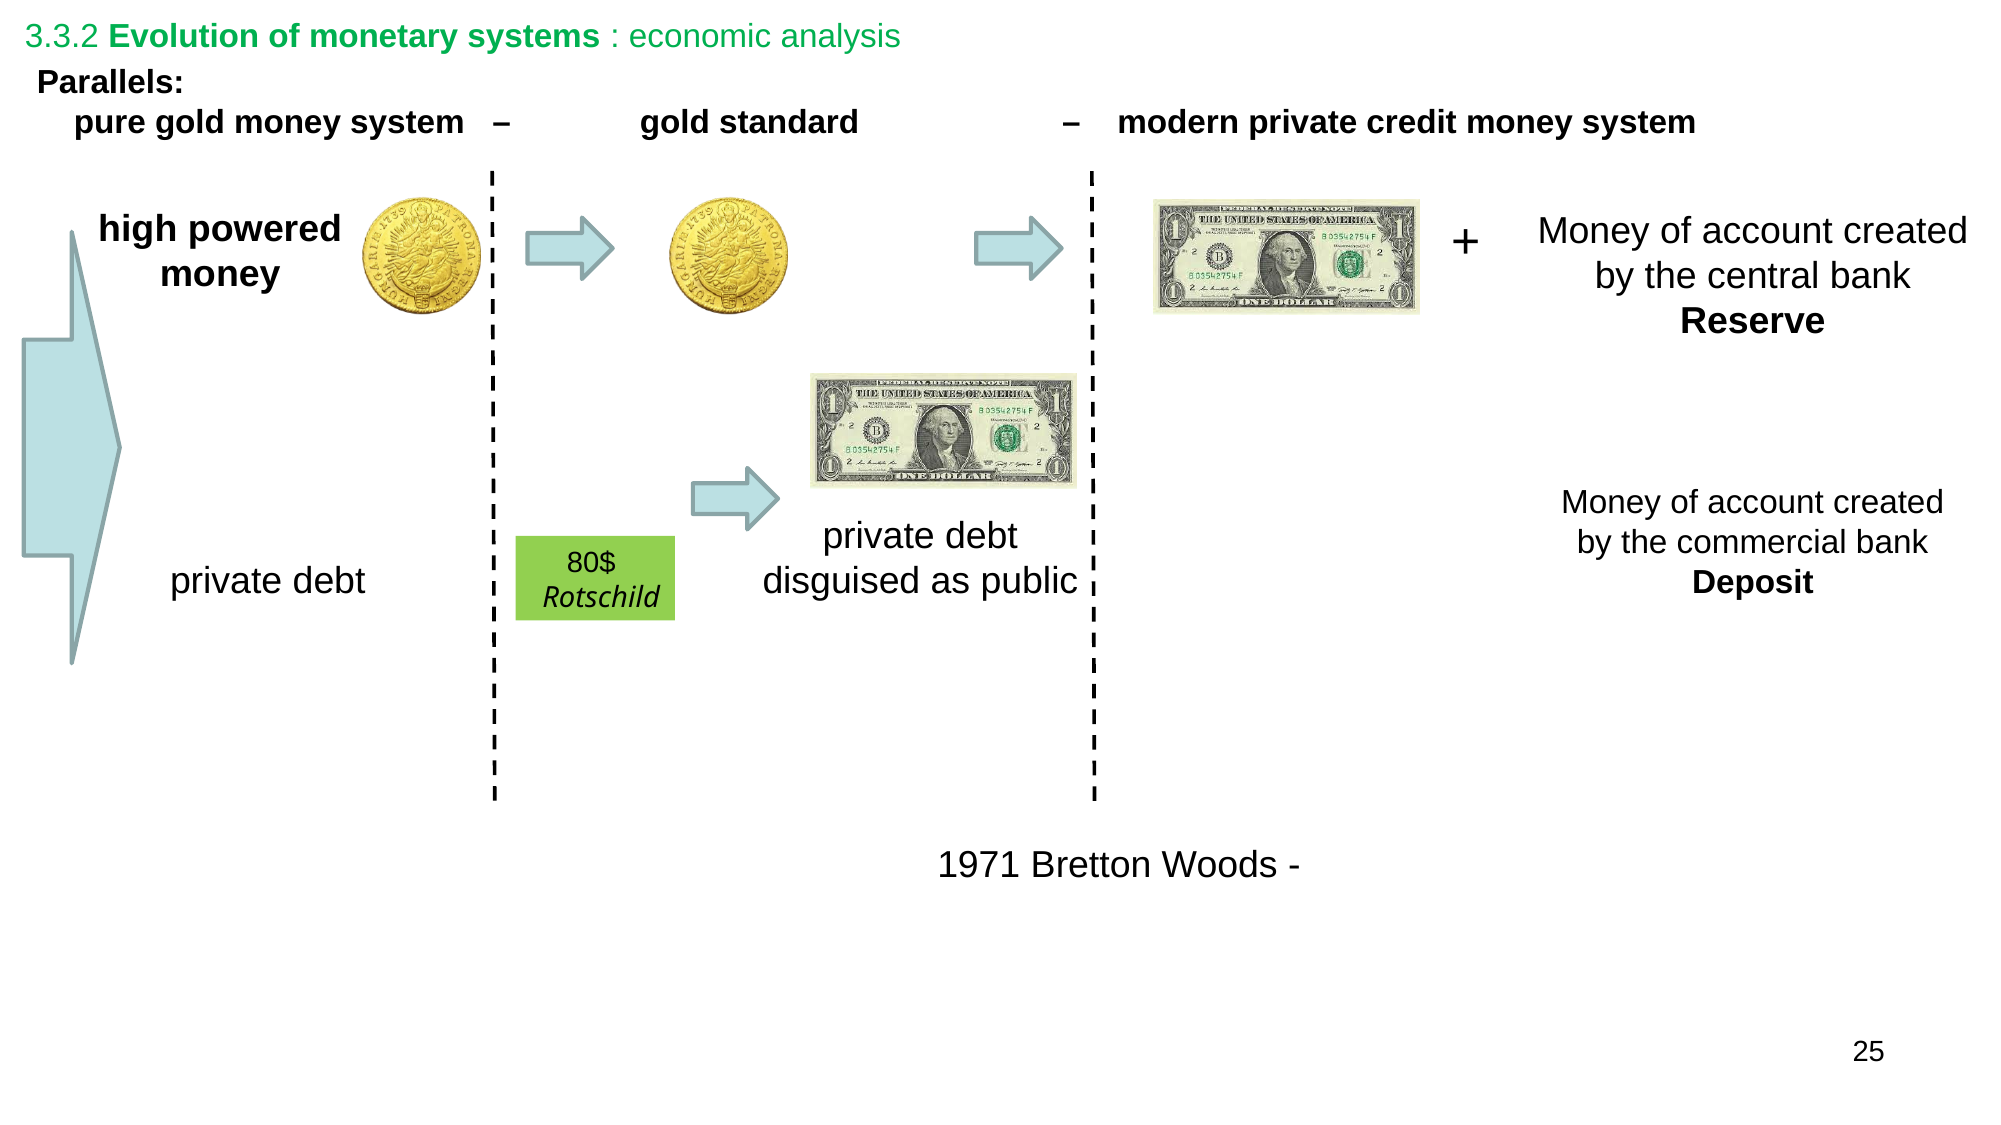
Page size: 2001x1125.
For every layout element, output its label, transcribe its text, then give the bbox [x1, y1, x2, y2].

text_box [525, 215, 615, 281]
text_box high powered money [66, 196, 359, 302]
text_box 80$ Rotschild [515, 535, 675, 621]
text_box 1971 Bretton Woods - [922, 832, 1316, 893]
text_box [1091, 170, 1095, 811]
text_box [21, 302, 122, 666]
text_box private debt [137, 549, 398, 609]
text_box Money of account created by the central bank Reserve [1517, 198, 1989, 348]
text_box [690, 466, 781, 517]
picture [1153, 198, 1420, 315]
text_box [974, 215, 1064, 281]
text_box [491, 170, 495, 811]
picture [810, 373, 1077, 490]
picture [361, 195, 481, 315]
text_box 3.3.2 Evolution of monetary systems : economic analysis [10, 7, 1133, 62]
text_box Parallels: pure gold money system – gold standard – modern private credit money system [22, 53, 1742, 148]
text_box + [1436, 200, 1492, 276]
picture [668, 195, 788, 315]
slide_number 25 [1433, 1024, 1900, 1103]
text_box Money of account created by the commercial bank Deposit [1537, 473, 1969, 608]
text_box private debt disguised as public [740, 503, 1086, 609]
